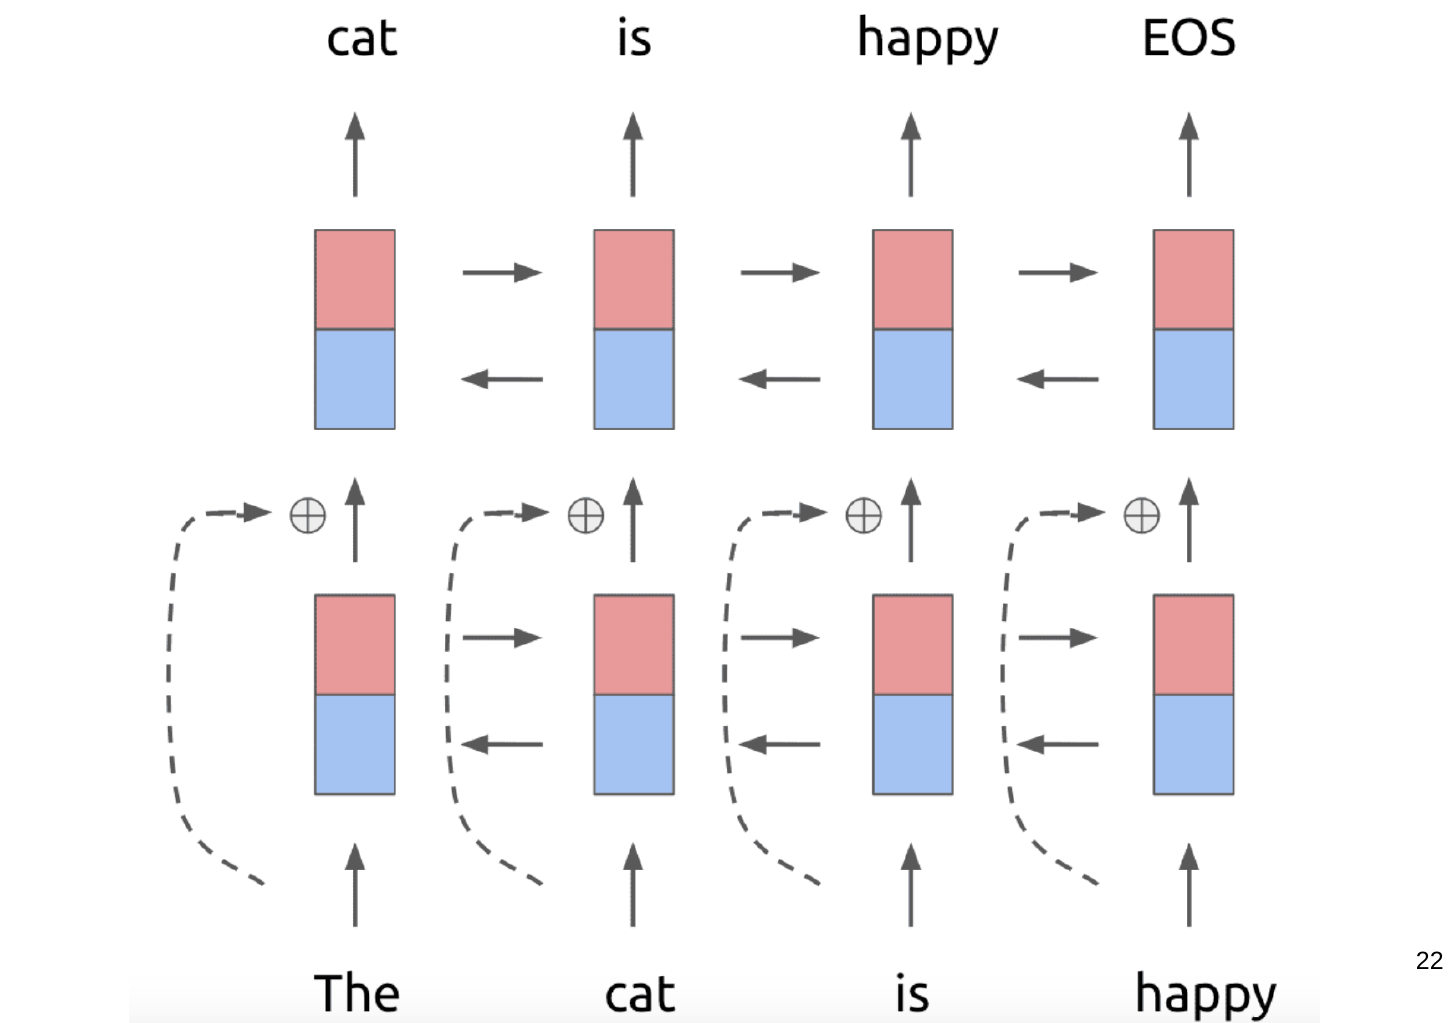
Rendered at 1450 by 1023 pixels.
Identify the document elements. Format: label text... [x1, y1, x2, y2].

picture [128, 0, 1320, 1023]
slide_number 22 [1356, 944, 1444, 1023]
